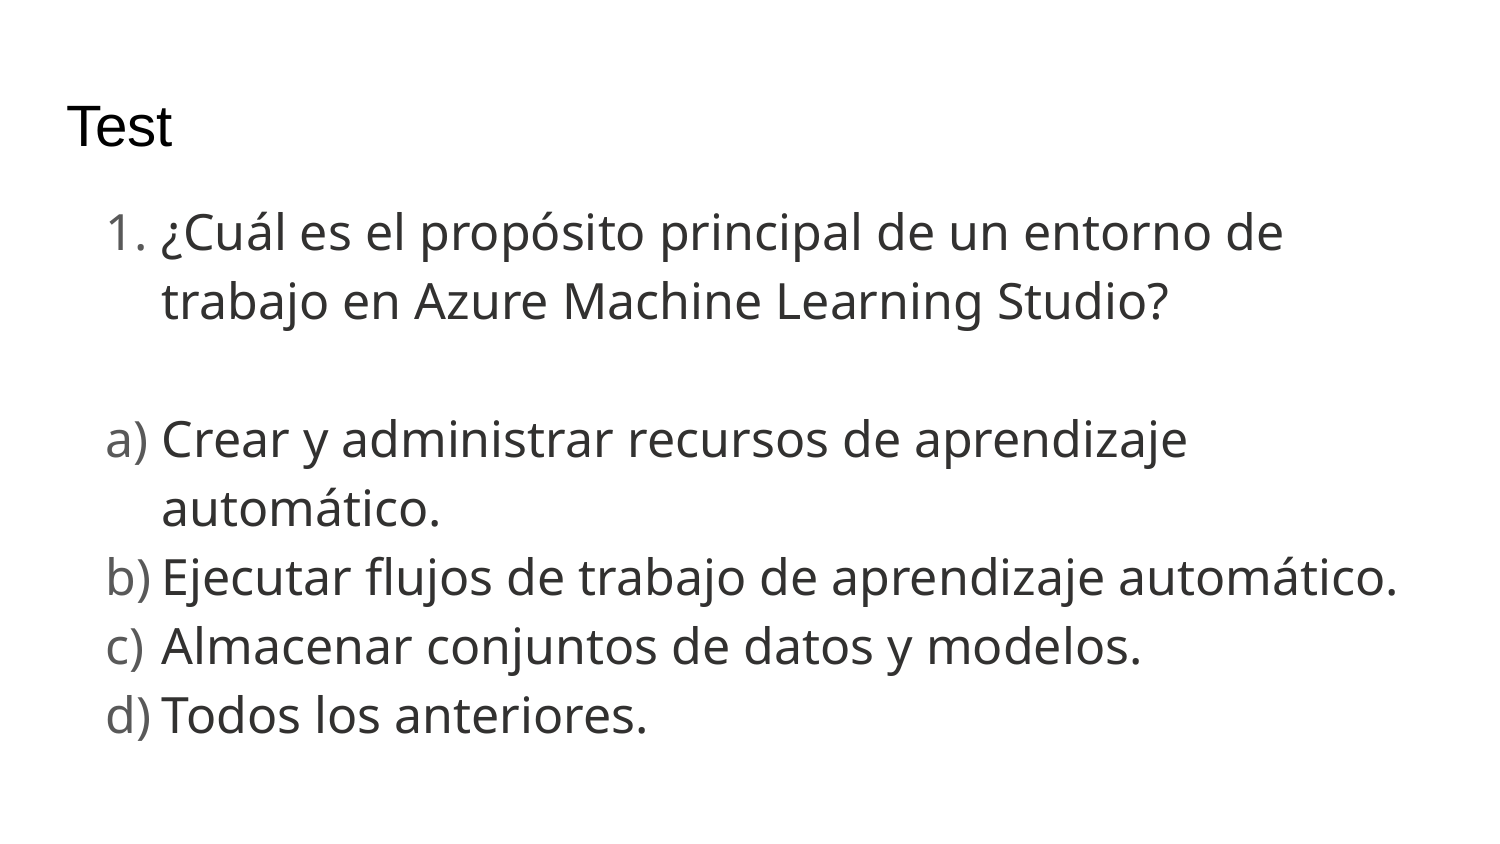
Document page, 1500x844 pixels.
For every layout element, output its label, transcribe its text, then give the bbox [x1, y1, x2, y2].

list ¿Cuál es el propósito principal de un entorno de trabajo en Azure Machine Learning Studio? Crear y administrar recursos de aprendizaje automático. Ejecutar flujos de trabajo de aprendizaje automático. Almacenar conjuntos de datos y modelos. Todos los anteriores. [71, 176, 1428, 796]
title Test [51, 72, 1449, 167]
